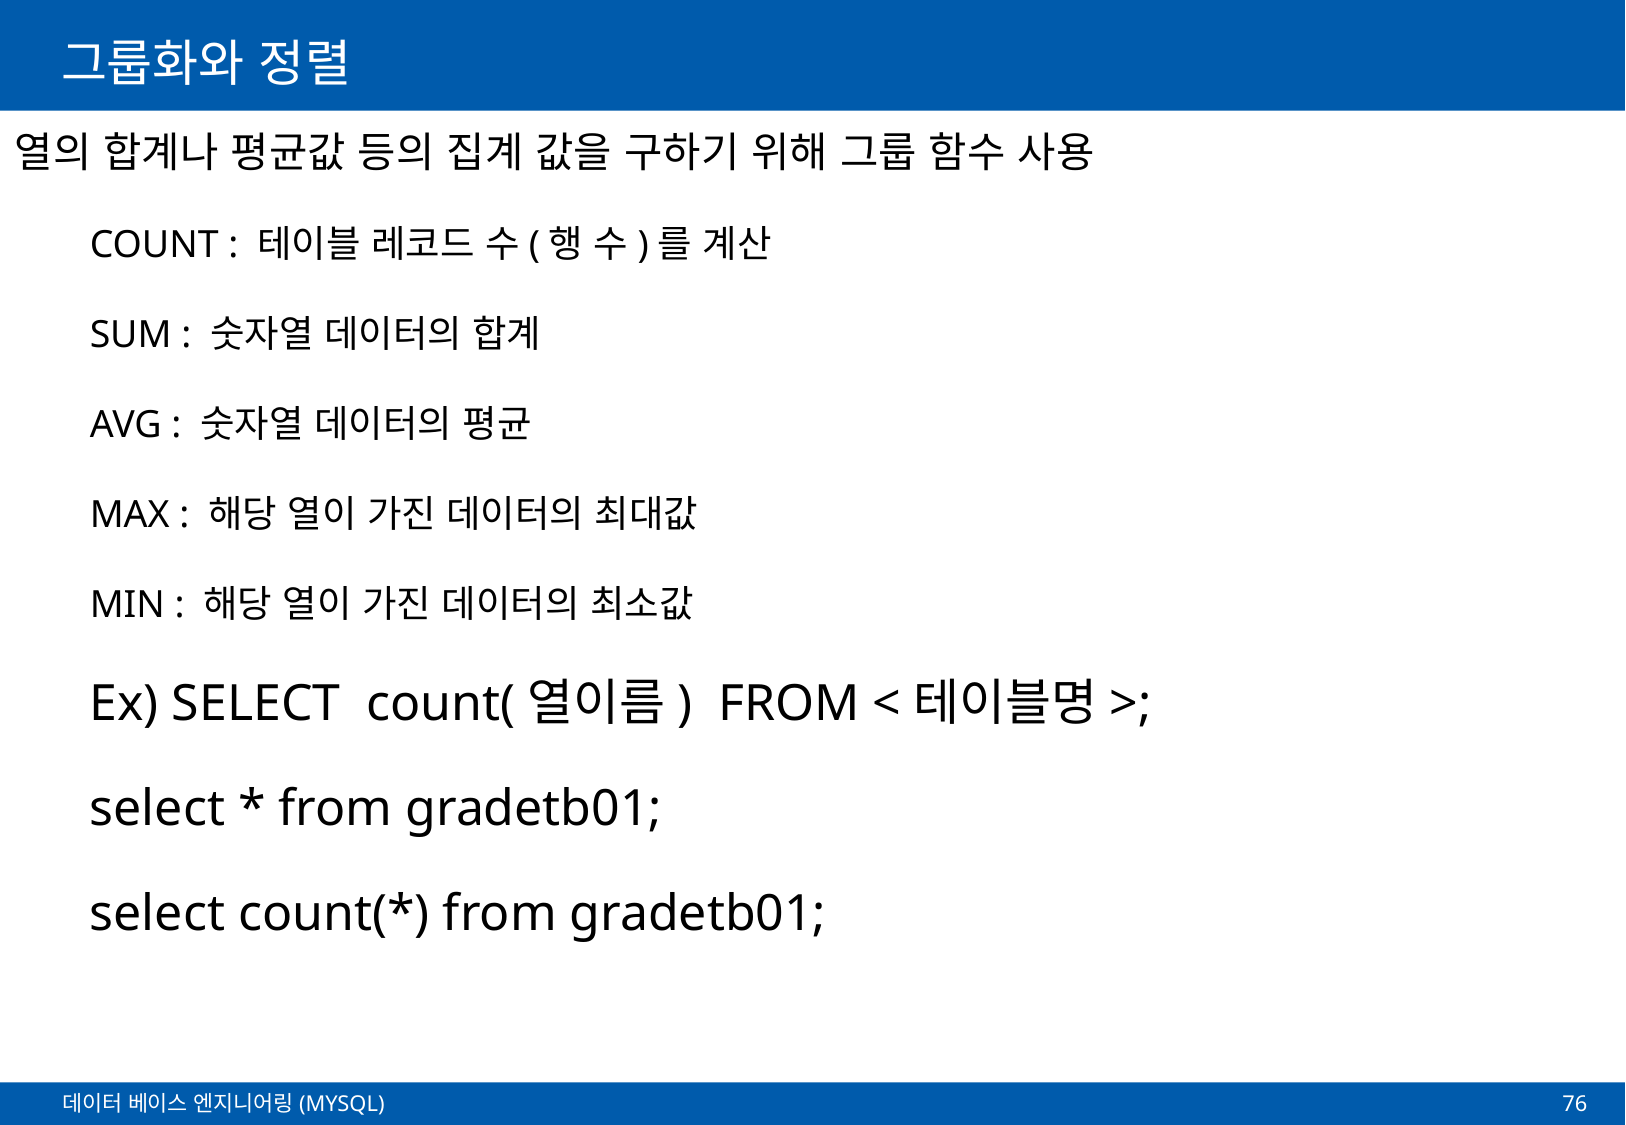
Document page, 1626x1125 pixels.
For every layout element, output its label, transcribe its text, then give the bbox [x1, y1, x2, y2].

title 그룹화와 정렬 [46, 37, 1581, 95]
slide_number 76 [1375, 1086, 1603, 1123]
text_box 열의 합계나 평균값 등의 집계 값을 구하기 위해 그룹 함수 사용 COUNT : 테이블 레코드 수(행 수)를 계산 SUM : 숫자열 데이터의 합계 AVG : 숫자열 데이터의 평균 MAX : 해당 열이 가진 데이터의 최대값 MIN : 해당 열이 가진 데이터의 최소값 Ex) SELECT count(열이름) FROM <테이블명>; select * from gradetb01; select count(*) from gradetb01; [0, 117, 1625, 1086]
